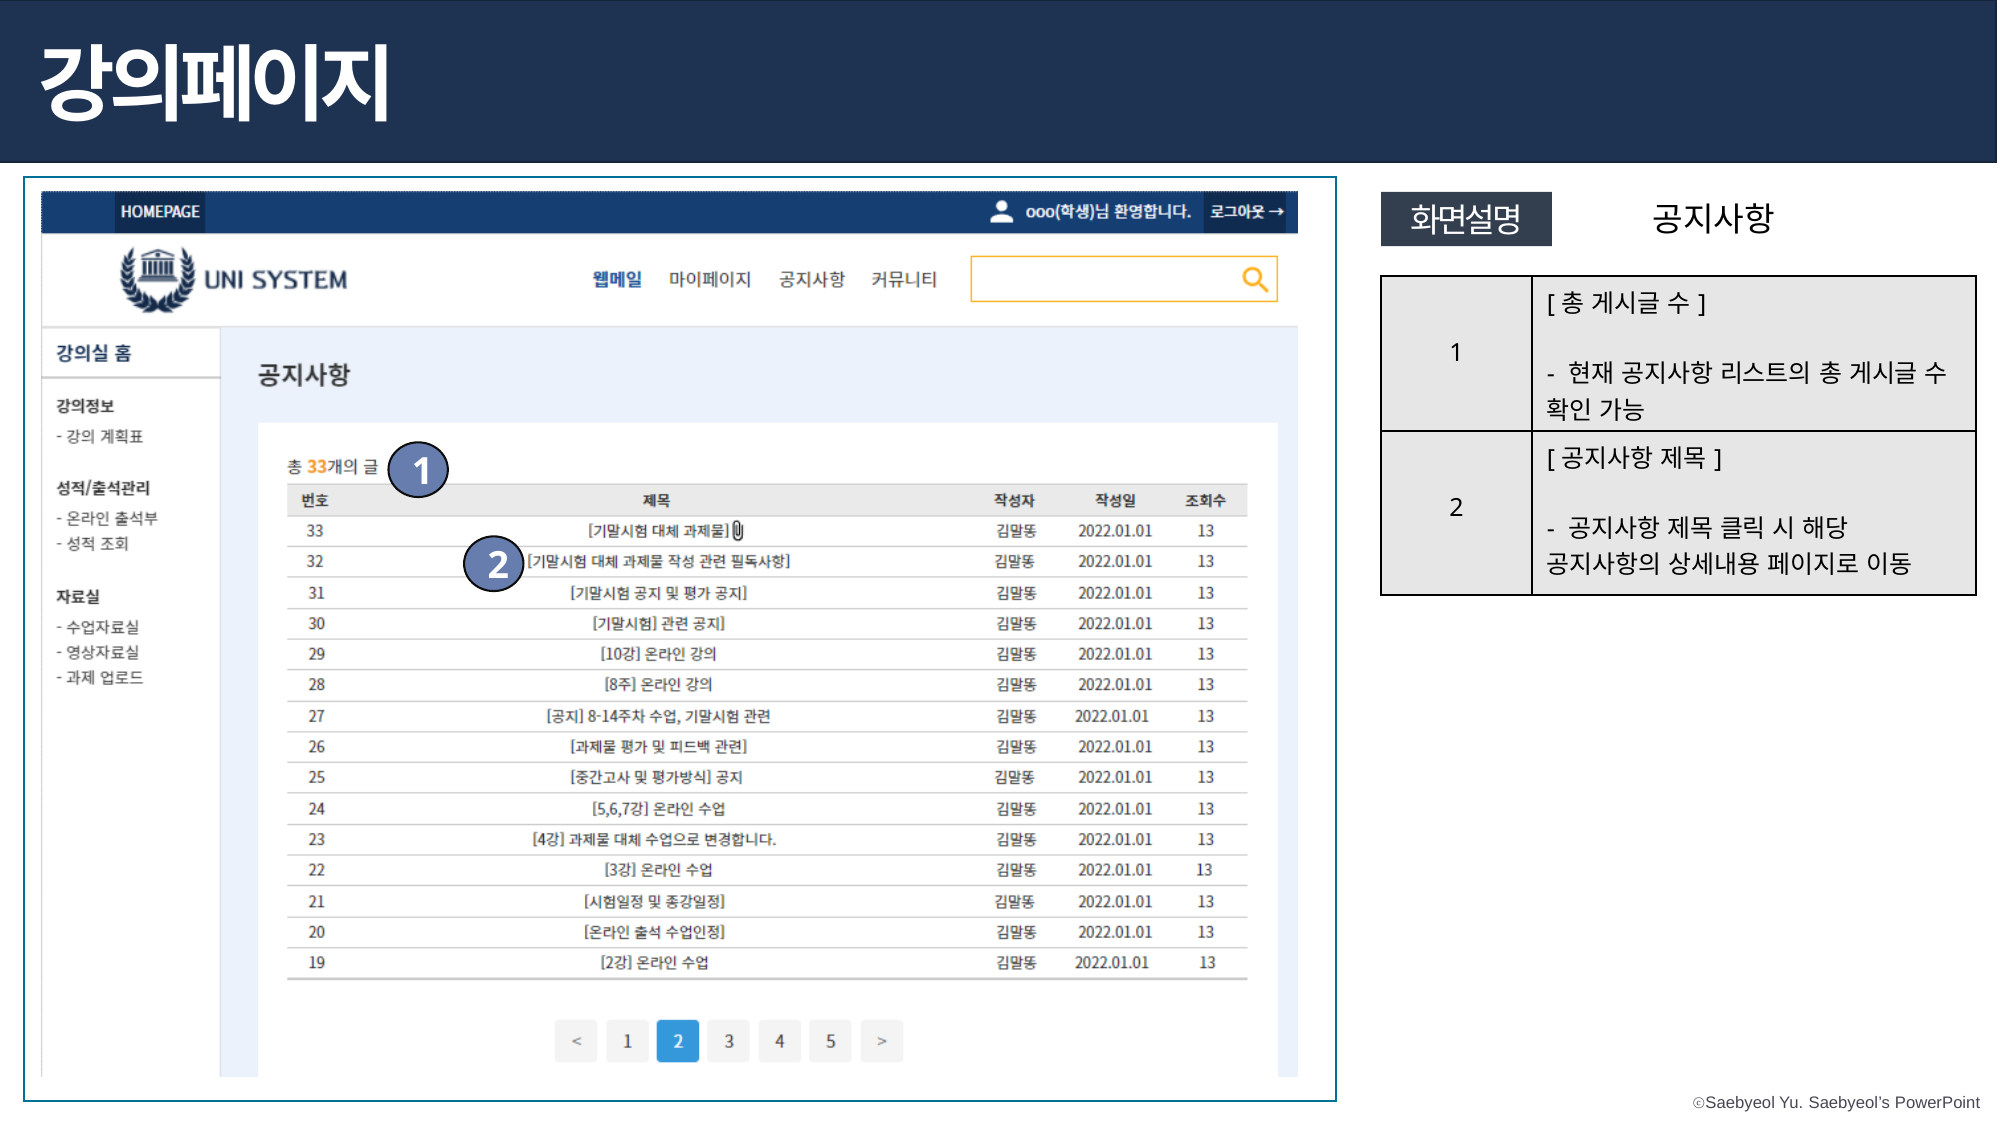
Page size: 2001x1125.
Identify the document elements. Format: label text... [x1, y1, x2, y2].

table_header [총 게시글 수] - 현재 공지사항 리스트의 총 게시글 수 확인 가능 [1533, 277, 1975, 430]
text_box 화면설명 [1380, 191, 1553, 247]
table_header 1 [1382, 277, 1531, 430]
text_box [23, 176, 1337, 1102]
table_cell [공지사항 제목] - 공지사항 제목 클릭 시 해당 공지사항의 상세내용 페이지로 이동 [1533, 432, 1975, 594]
text_box 공지사항 [1524, 191, 1903, 246]
table_cell 2 [1382, 432, 1531, 594]
text_box 강의페이지 [24, 23, 448, 176]
picture [41, 191, 1298, 1077]
text_box [0, 0, 1997, 163]
